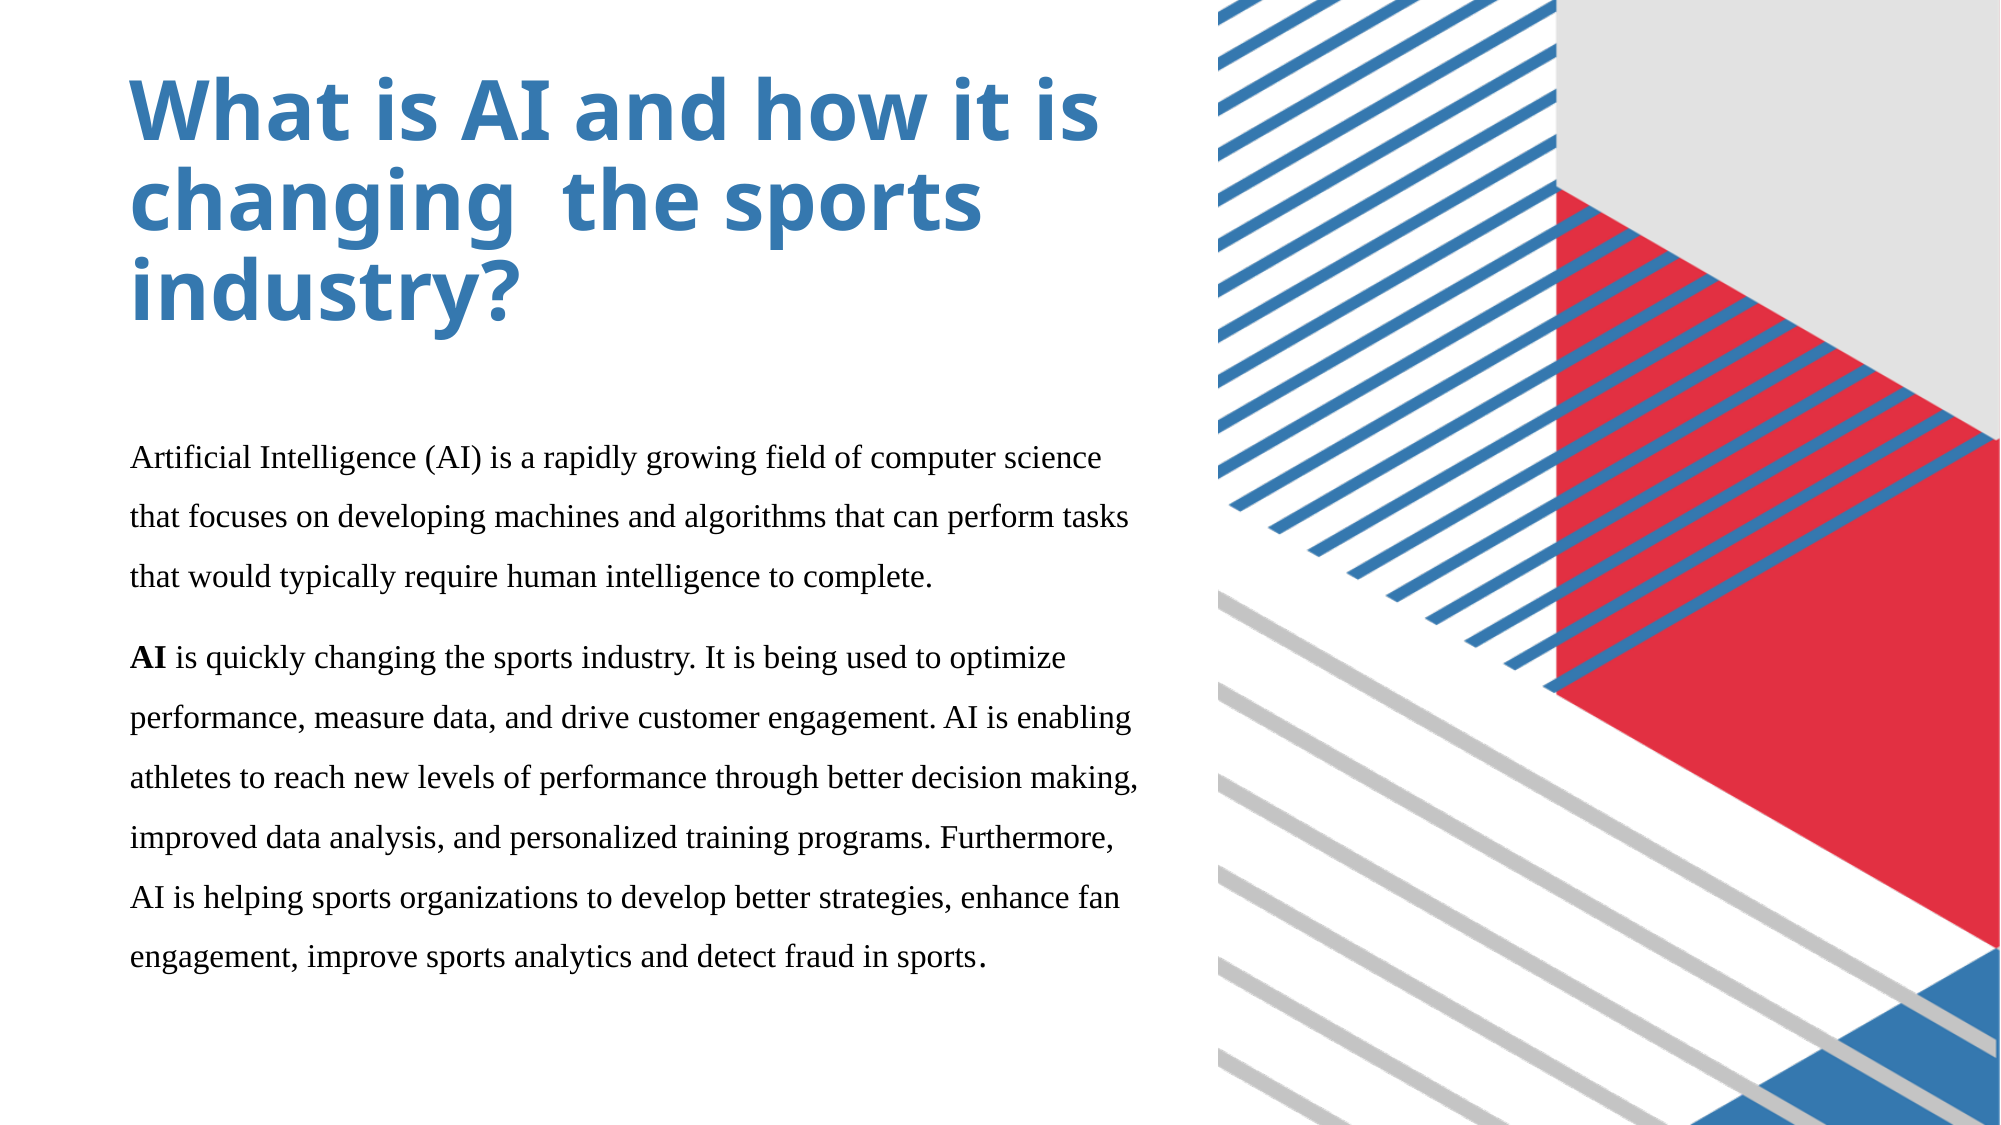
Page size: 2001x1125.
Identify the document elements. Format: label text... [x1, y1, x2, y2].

picture [1218, 0, 2000, 1125]
title What is AI and how it is changing the sports industry? [115, 60, 1178, 357]
list Artificial Intelligence (AI) is a rapidly growing field of computer science that focuses on developing machines and algorithms that can perform tasks that would typically require human intelligence to complete. AI is quickly changing the sports industry. It is being used to optimize performance, measure data, and drive customer engagement. AI is enabling athletes to reach new levels of performance through better decision making, improved data analysis, and personalized training programs. Furthermore, AI is helping sports organizations to develop better strategies, enhance fan engagement, improve sports analytics and detect fraud in sports. [115, 407, 1156, 1077]
